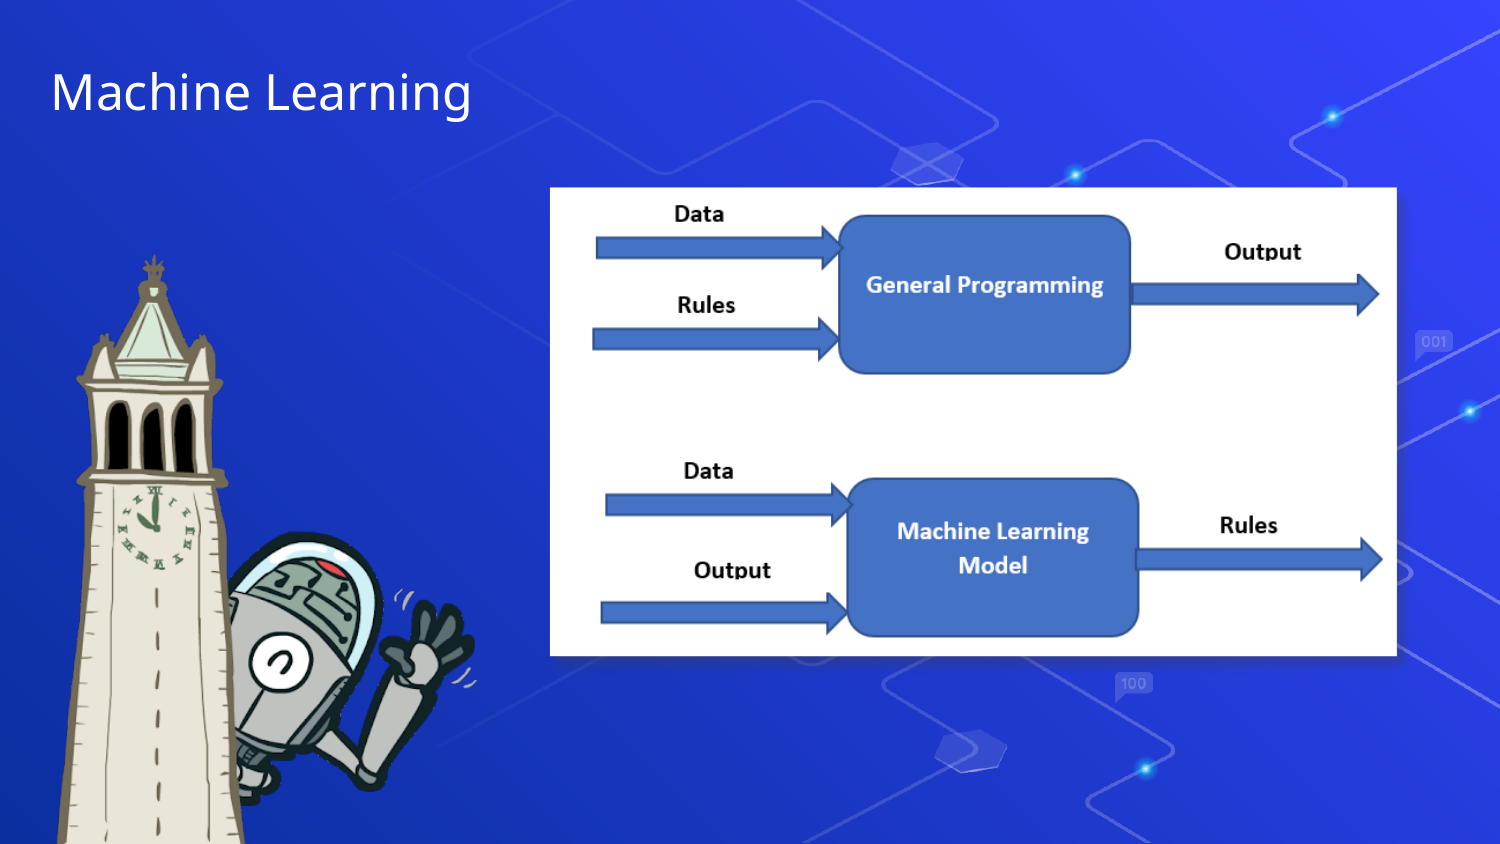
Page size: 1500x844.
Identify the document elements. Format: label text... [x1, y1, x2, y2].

title Machine Learning [50, 51, 903, 121]
picture [0, 0, 1500, 844]
